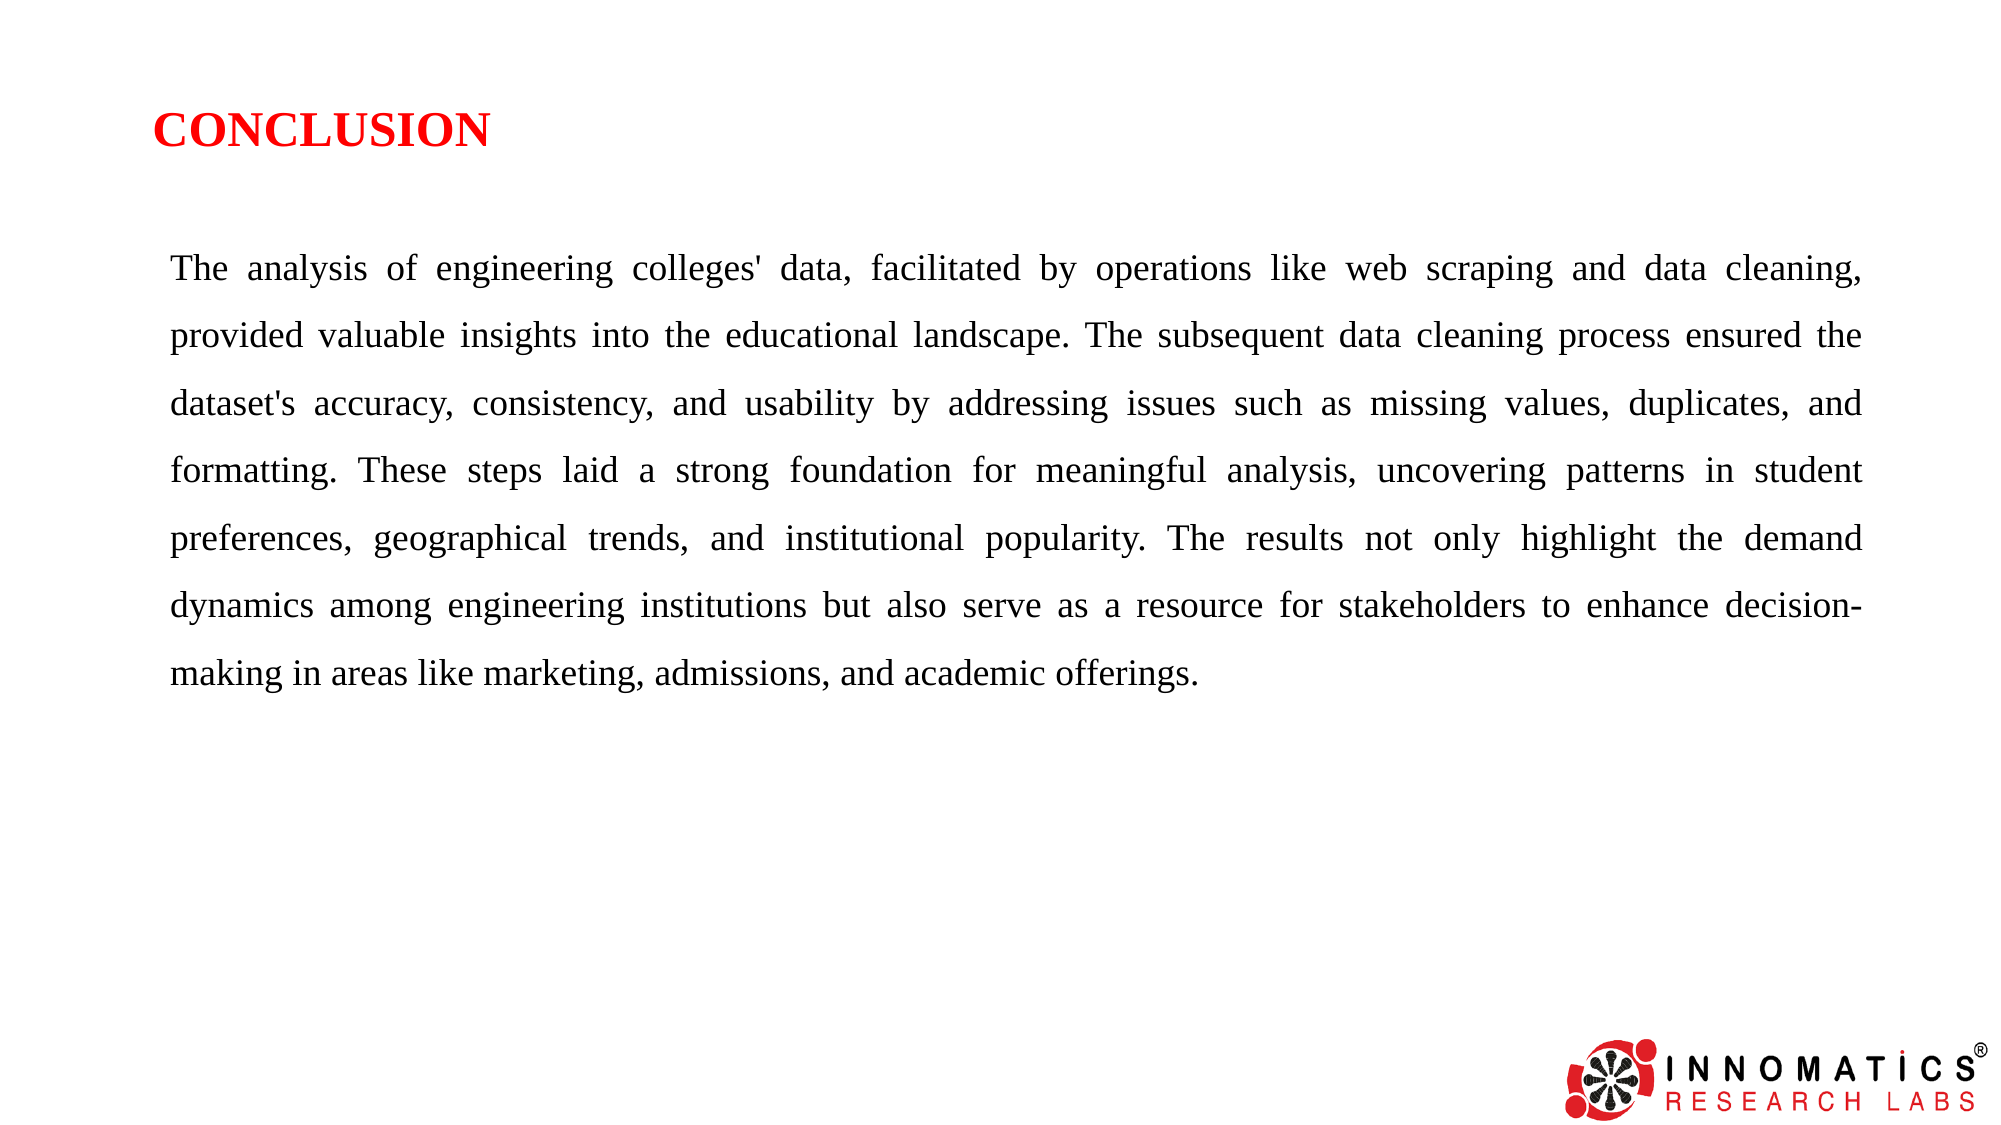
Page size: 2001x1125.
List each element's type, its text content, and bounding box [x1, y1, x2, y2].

list The analysis of engineering colleges' data, facilitated by operations like web scraping and data cleaning, provided valuable insights into the educational landscape. The subsequent data cleaning process ensured the dataset's accuracy, consistency, and usability by addressing issues such as missing values, duplicates, and formatting. These steps laid a strong foundation for meaningful analysis, uncovering patterns in student preferences, geographical trends, and institutional popularity. The results not only highlight the demand dynamics among engineering institutions but also serve as a resource for stakeholders to enhance decision-making in areas like marketing, admissions, and academic offerings. [155, 212, 1881, 981]
picture [1553, 1025, 2000, 1125]
title CONCLUSION [137, 59, 1863, 200]
